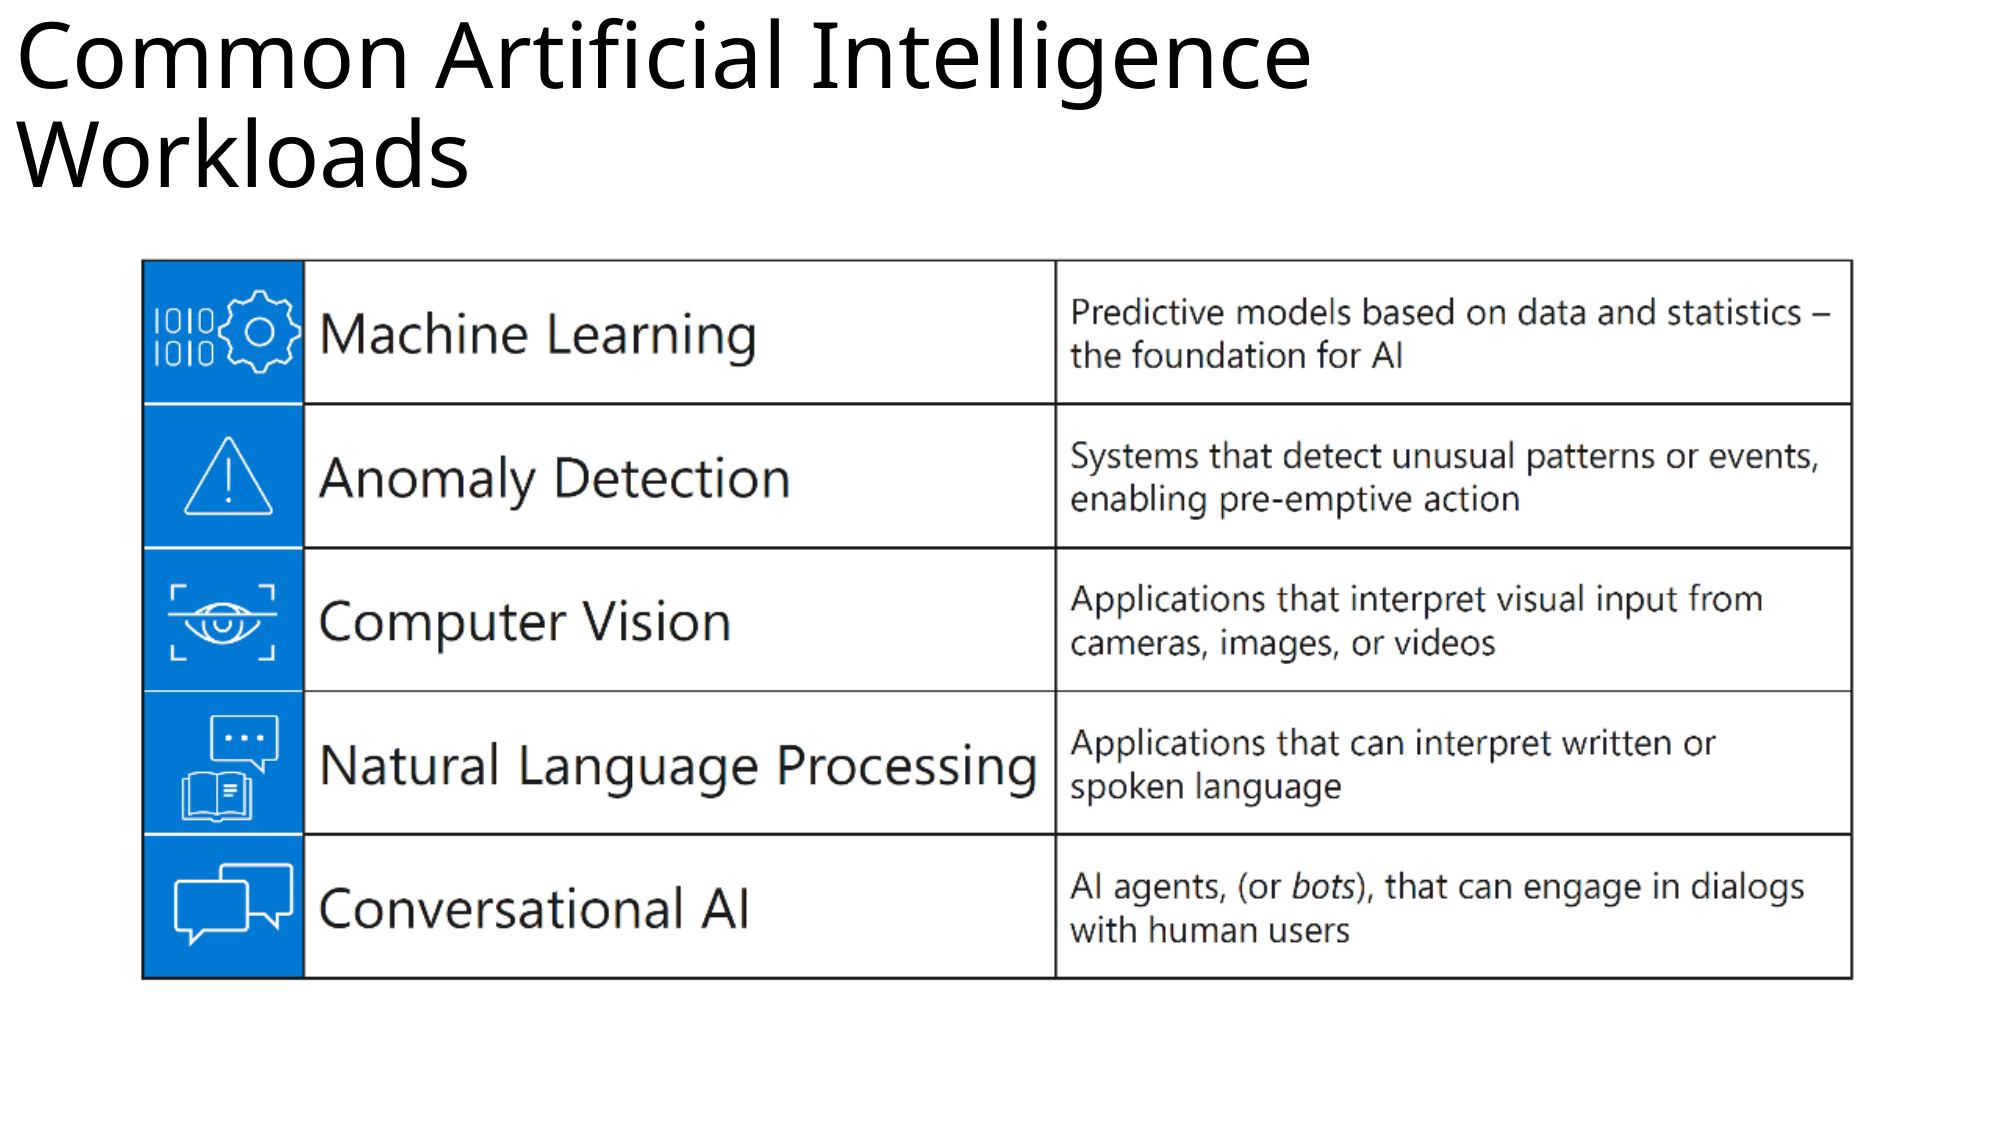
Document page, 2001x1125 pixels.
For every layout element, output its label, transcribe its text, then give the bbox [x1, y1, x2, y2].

picture [140, 257, 1860, 988]
title Common Artificial Intelligence Workloads [0, 0, 1725, 218]
